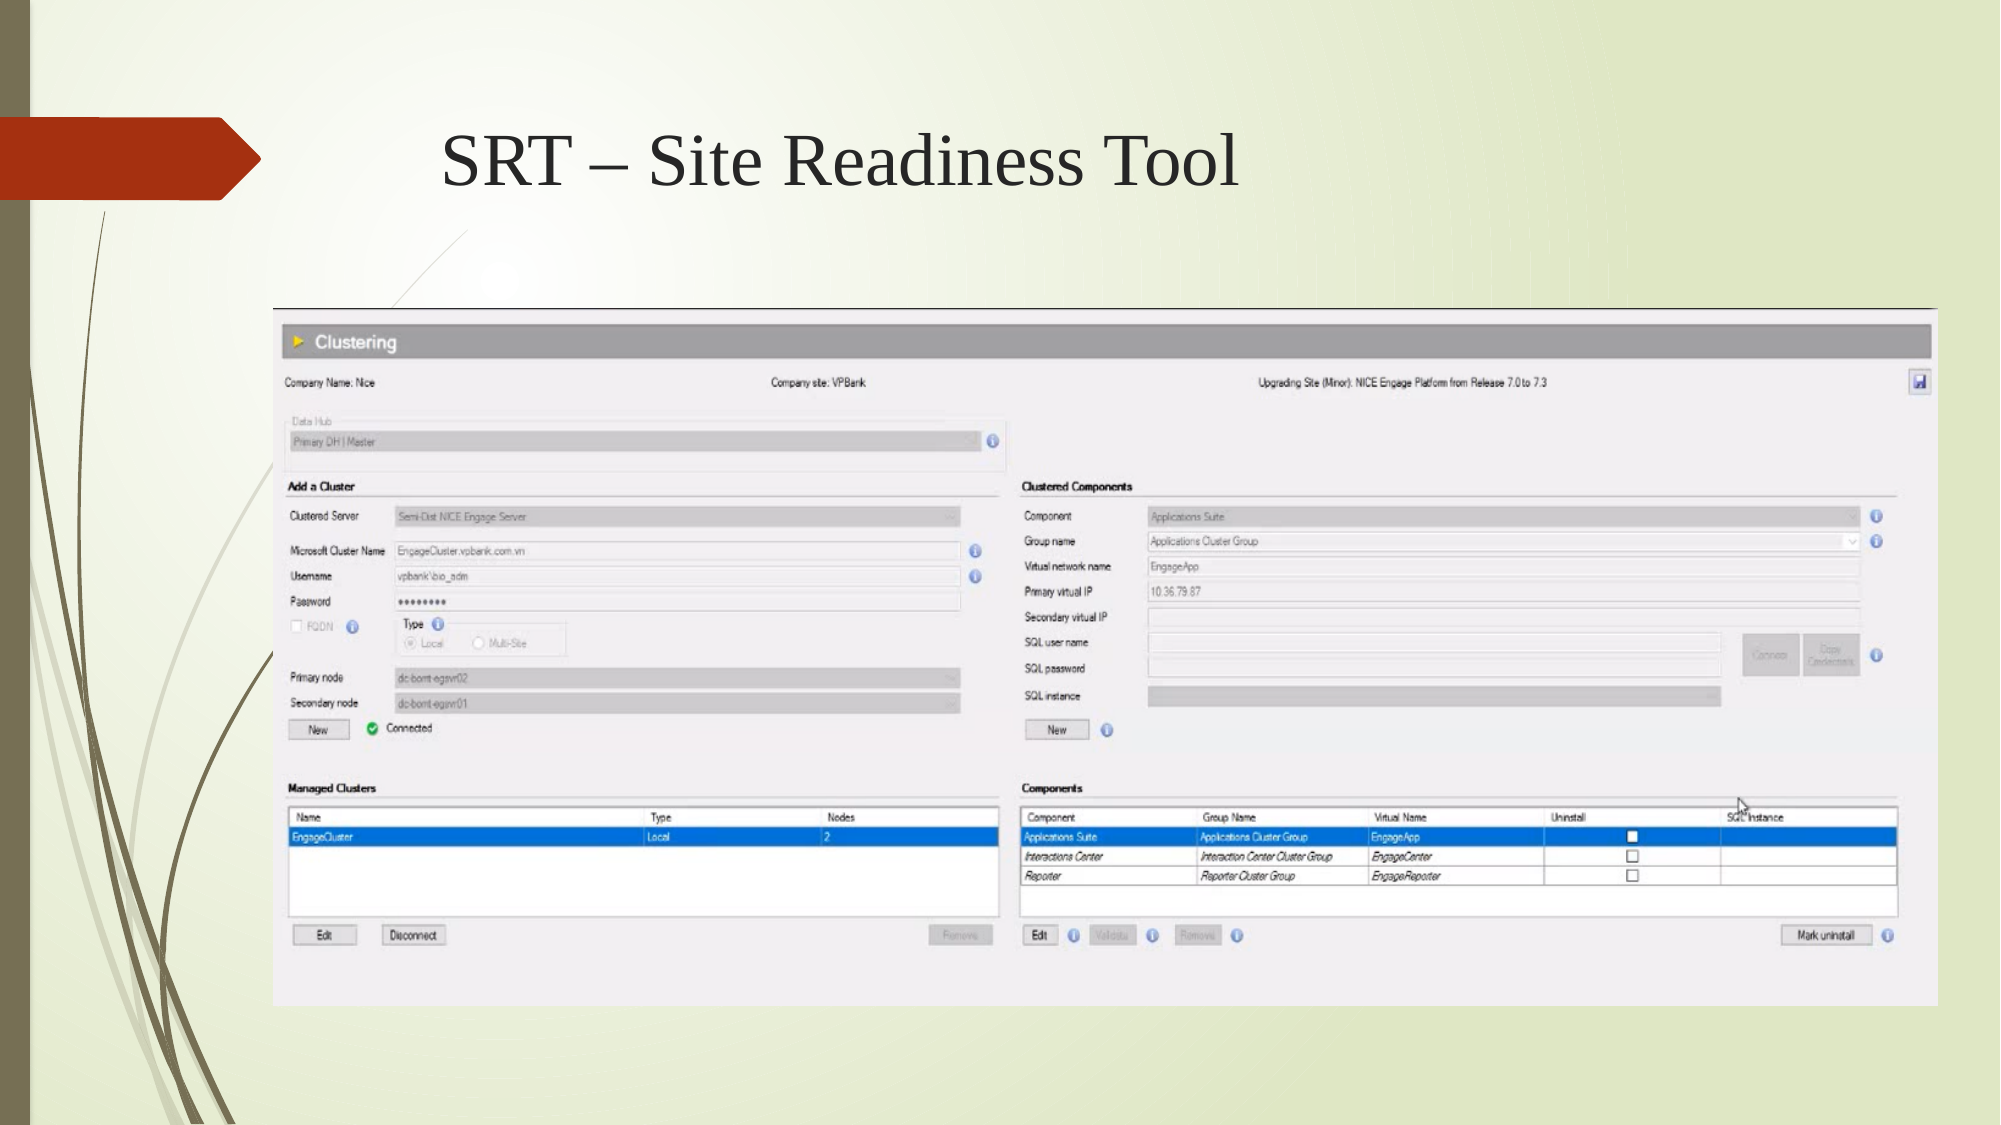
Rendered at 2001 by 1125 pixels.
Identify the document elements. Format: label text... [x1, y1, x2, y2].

title SRT – Site Readiness Tool [425, 102, 1888, 308]
picture [272, 308, 1938, 1007]
